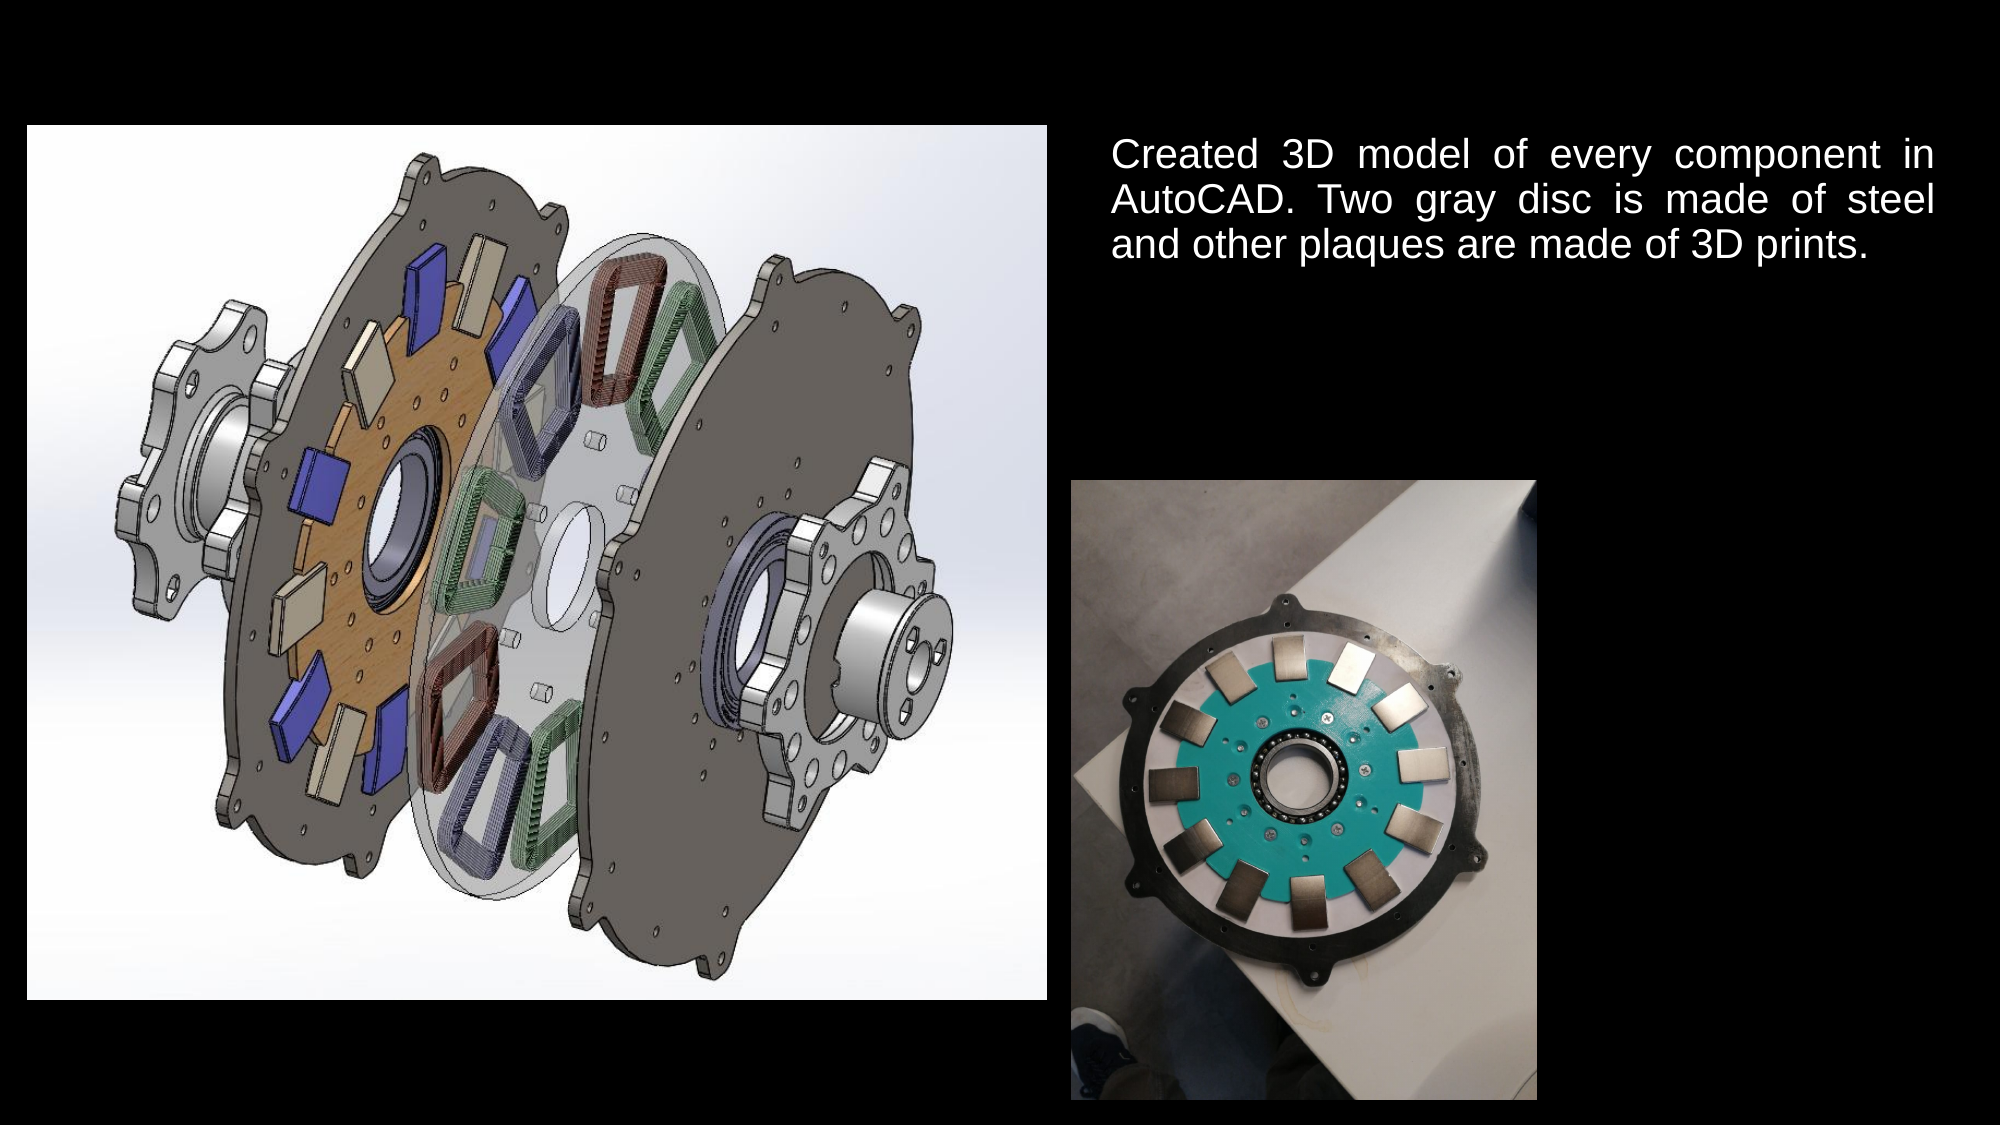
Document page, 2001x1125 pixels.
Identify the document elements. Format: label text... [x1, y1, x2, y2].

picture [1071, 480, 1537, 1101]
picture [27, 125, 1047, 1000]
subtitle Created 3D model of every component in AutoCAD. Two gray disc is made of steel and other plaques are made of 3D prints. [1095, 125, 1951, 456]
